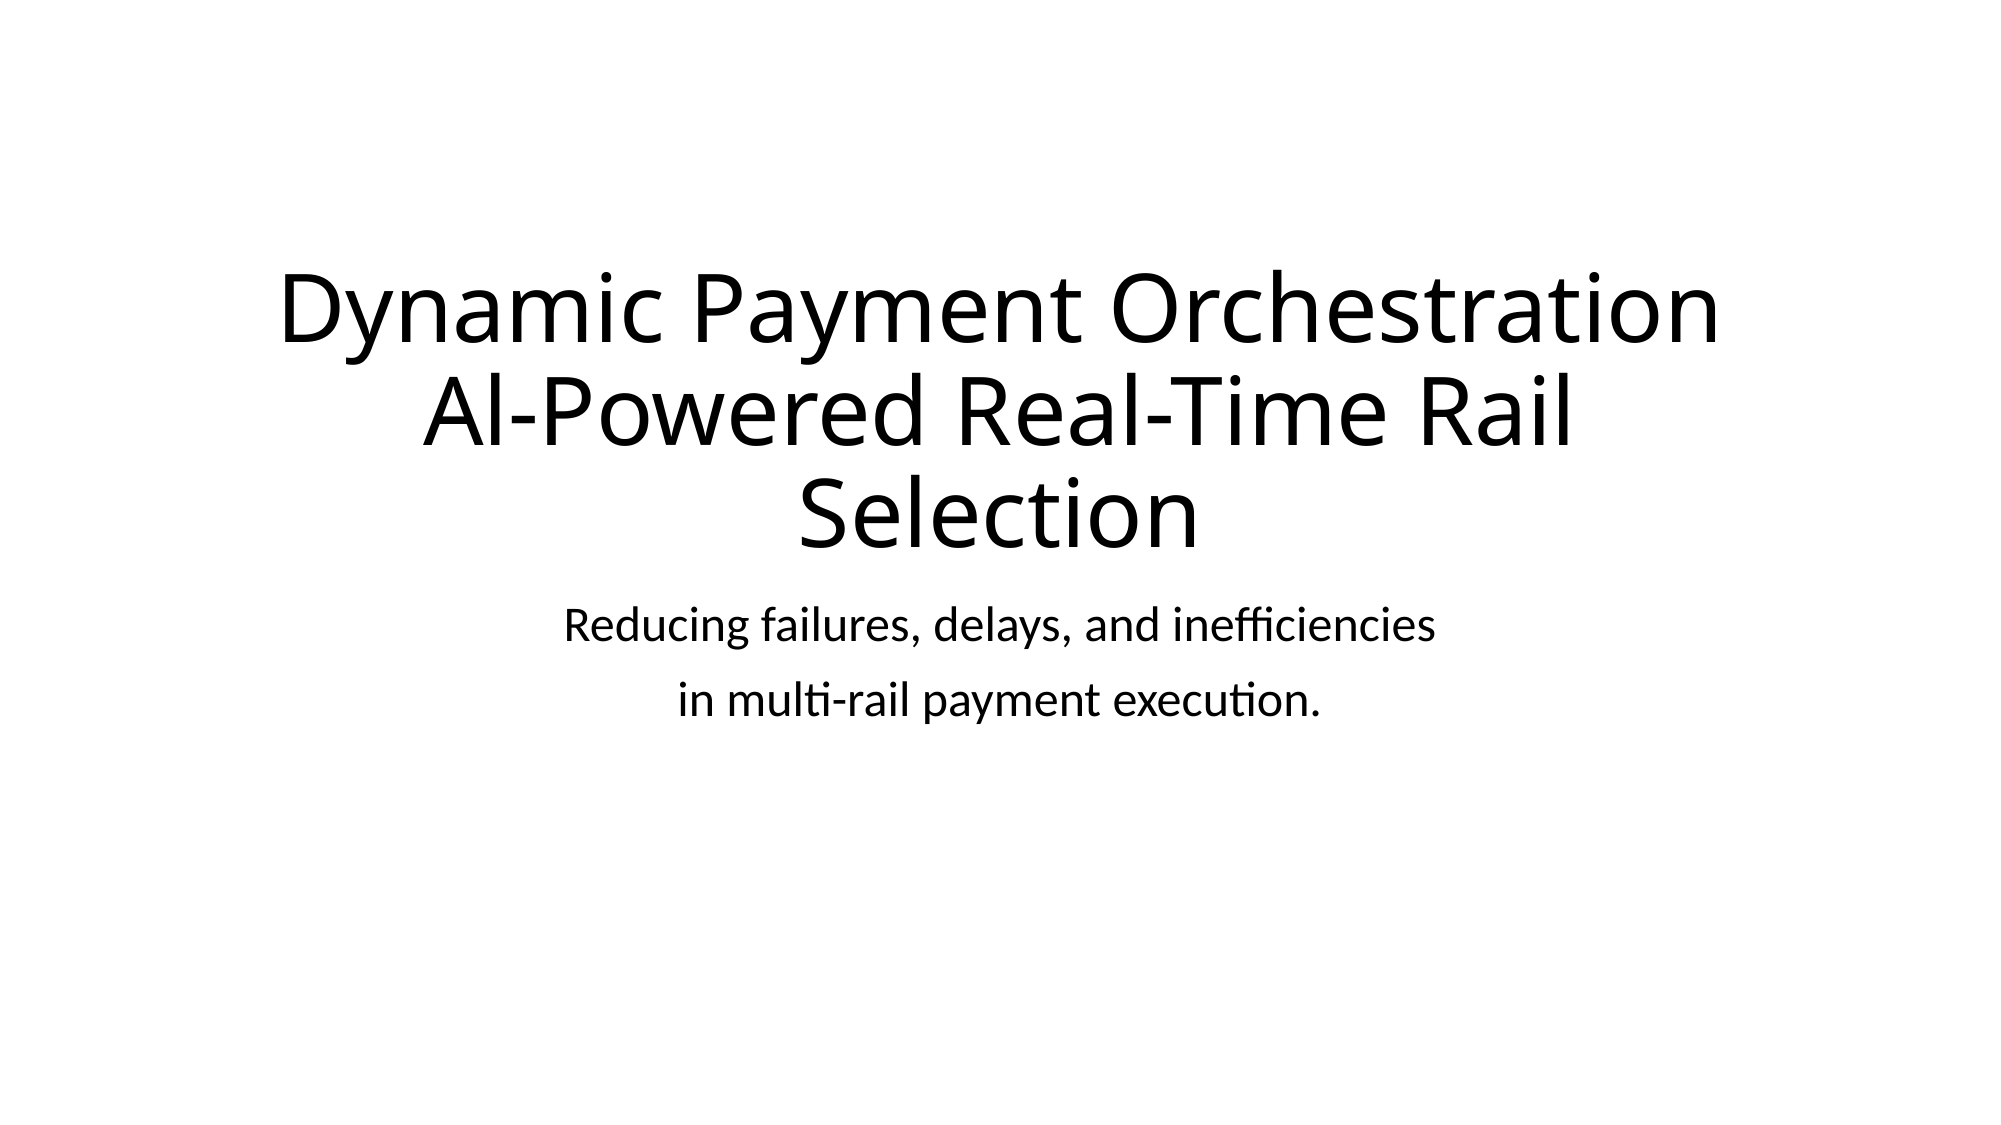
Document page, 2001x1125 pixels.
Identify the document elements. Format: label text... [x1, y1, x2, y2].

subtitle Reducing failures, delays, and inefficiencies in multi-rail payment execution. [249, 590, 1750, 863]
title Dynamic Payment Orchestration Al-Powered Real-Time Rail Selection [249, 184, 1750, 576]
